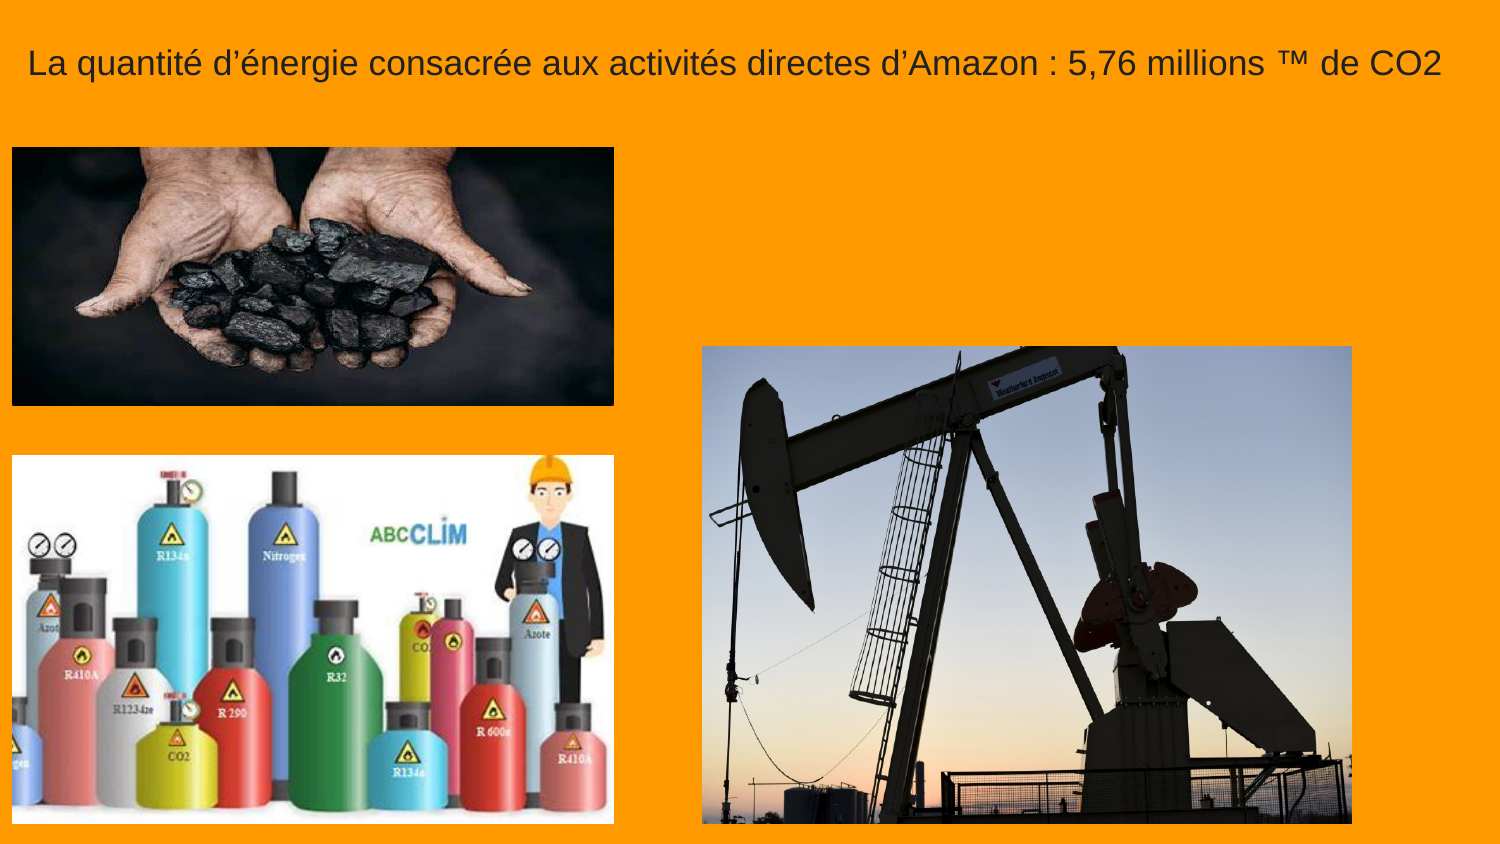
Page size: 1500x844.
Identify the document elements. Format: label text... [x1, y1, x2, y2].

list La quantité d’énergie consacrée aux activités directes d’Amazon : 5,76 millions ™ de CO2 [12, 25, 1489, 819]
picture [702, 346, 1353, 824]
picture [12, 146, 615, 406]
picture [12, 455, 615, 824]
